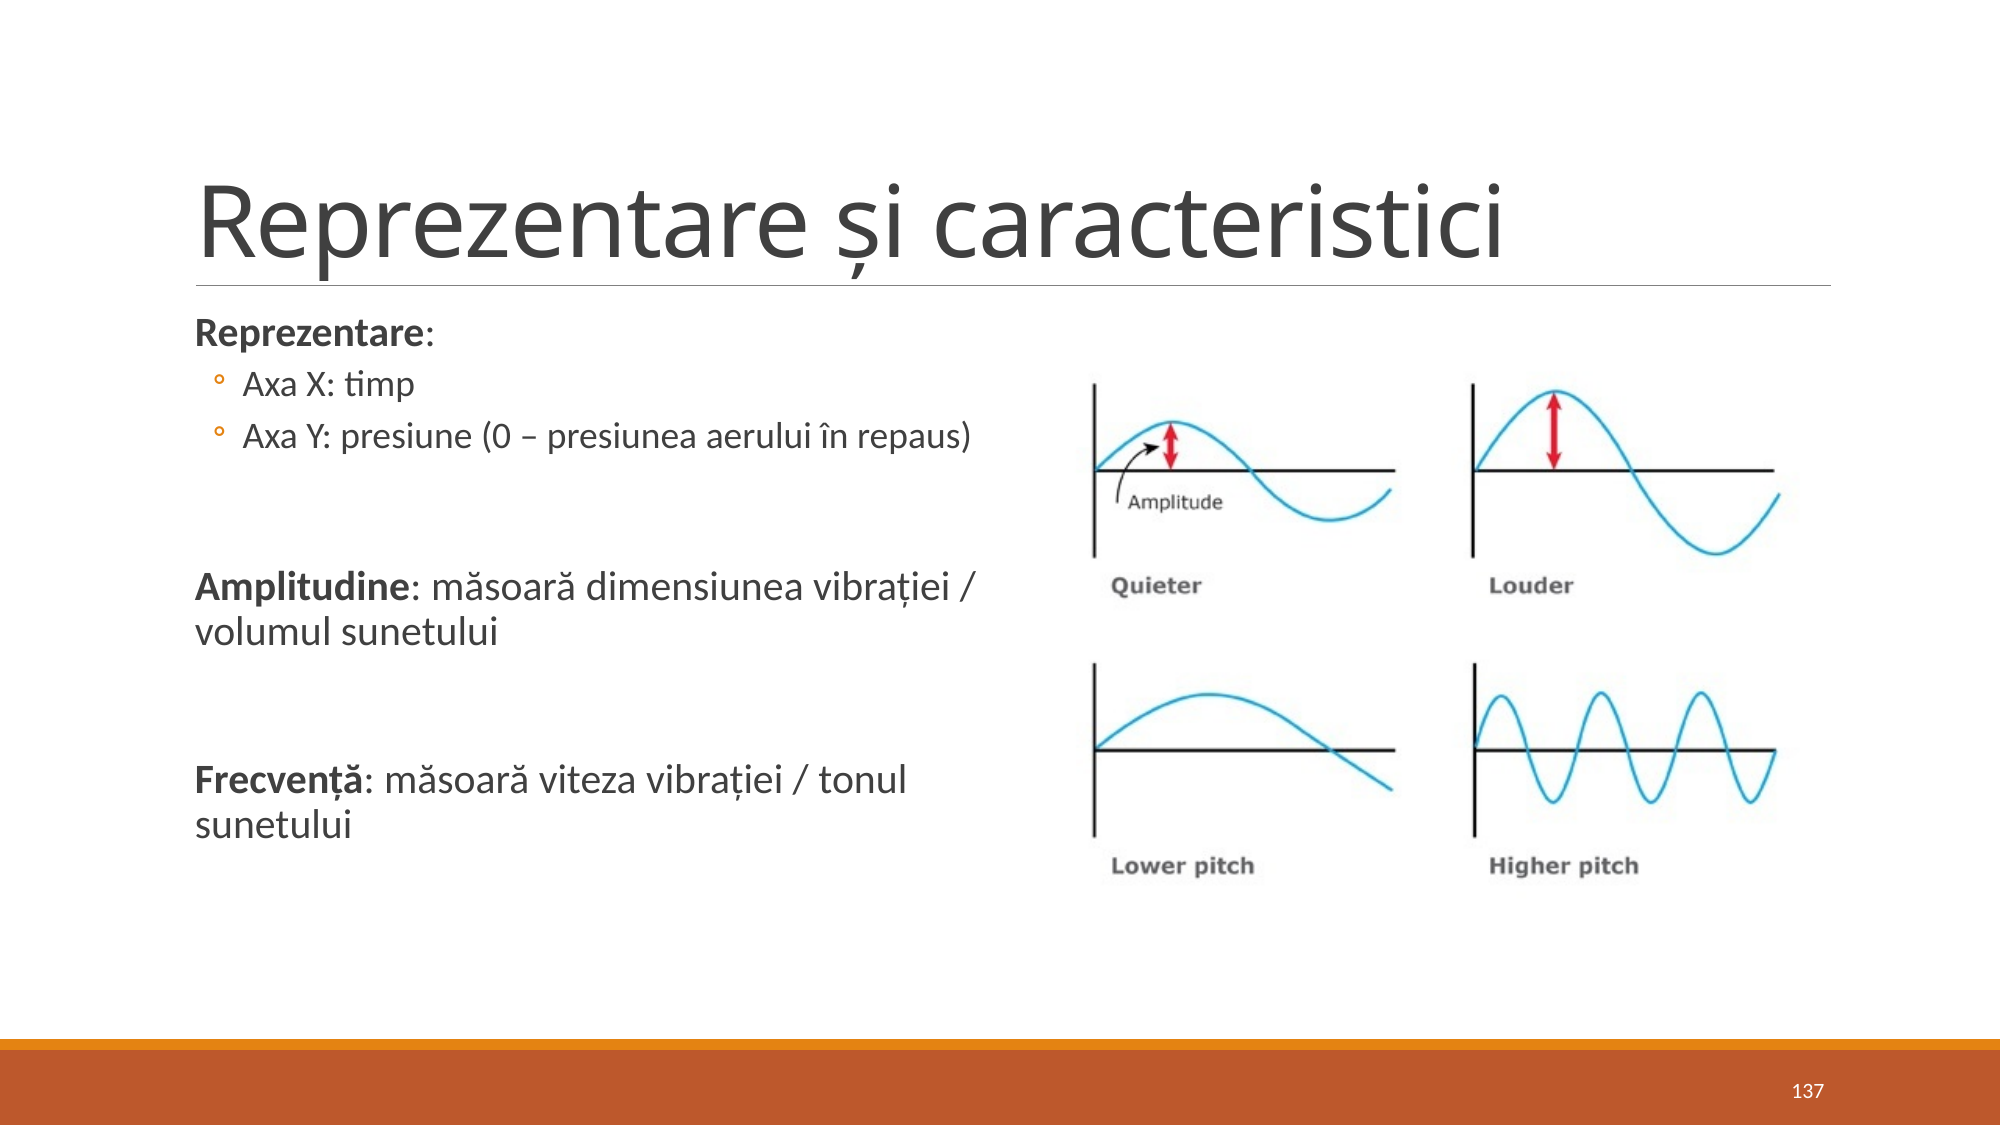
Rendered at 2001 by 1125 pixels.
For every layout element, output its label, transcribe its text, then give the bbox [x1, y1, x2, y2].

slide_number 137 [1624, 1059, 1840, 1120]
list Reprezentare: Axa X: timp Axa Y: presiune (0 – presiunea aerului în repaus) Amplitudine: măsoară dimensiunea vibrației / volumul sunetului Frecvență: măsoară viteza vibrației / tonul sunetului [180, 302, 990, 963]
title Reprezentare și caracteristici [180, 47, 1830, 285]
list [1049, 359, 1801, 906]
